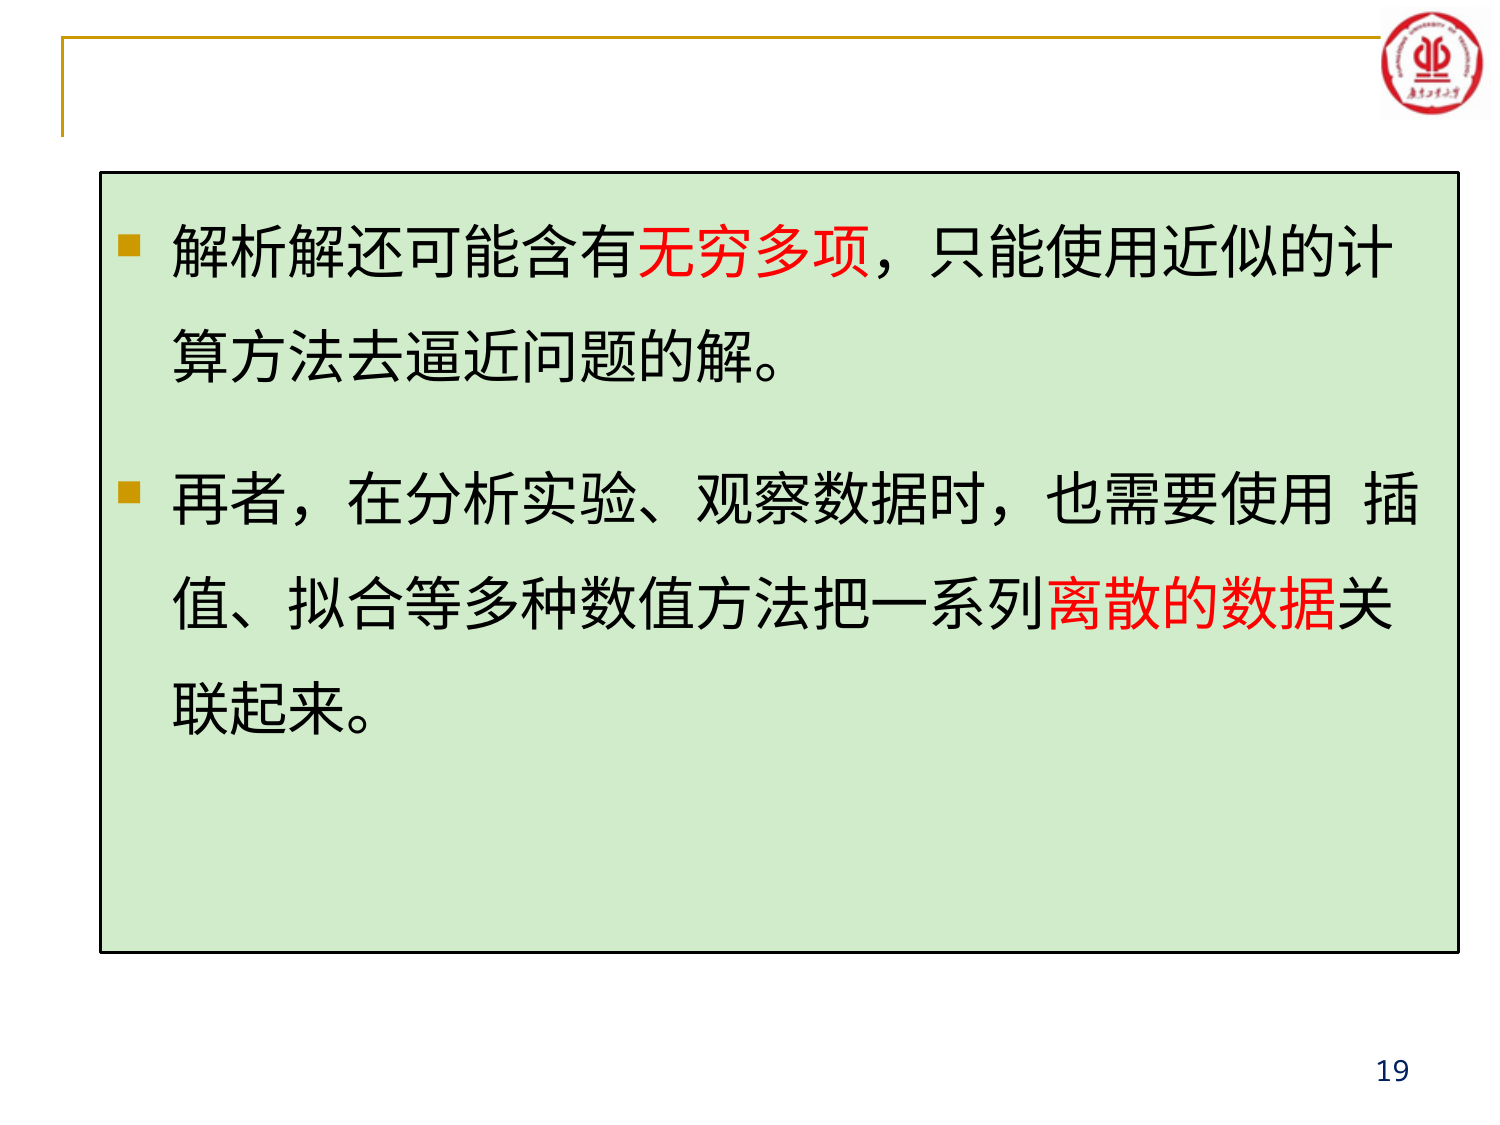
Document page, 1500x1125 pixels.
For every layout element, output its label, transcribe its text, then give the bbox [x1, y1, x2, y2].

picture [1380, 7, 1491, 120]
slide_number 19 [1074, 1024, 1425, 1100]
list 解析解还可能含有无穷多项，只能使用近似的计算方法去逼近问题的解。 再者，在分析实验、观察数据时，也需要使用 插值、拟合等多种数值方法把一系列离散的数据关联起来。 [100, 172, 1459, 953]
